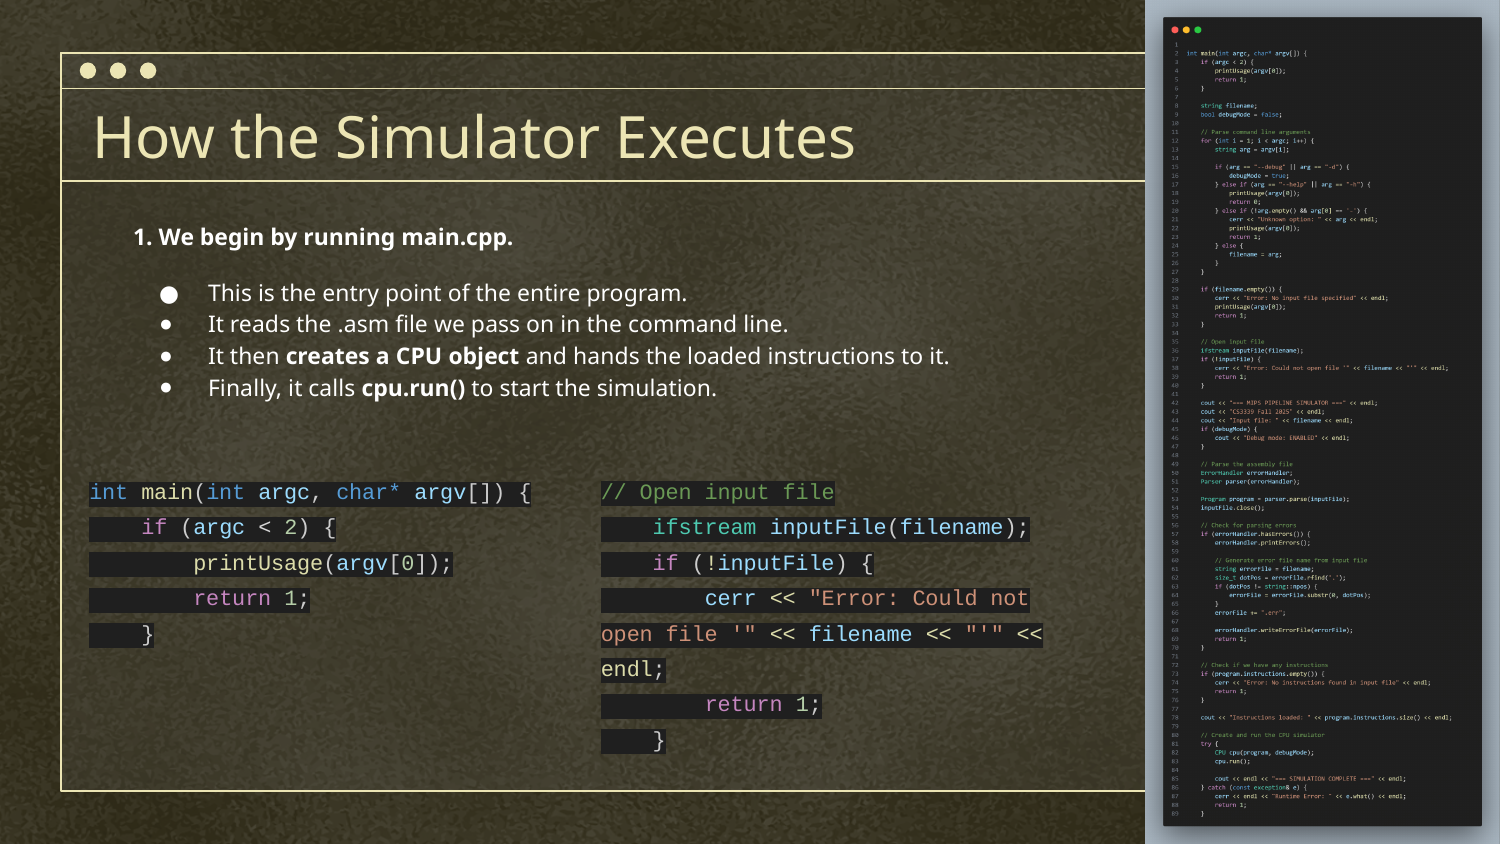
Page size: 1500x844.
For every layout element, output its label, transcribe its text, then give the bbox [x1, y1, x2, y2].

title How the Simulator Executes [77, 88, 1140, 182]
text_box // Open input file ifstream inputFile(filename); if (!inputFile) { cerr << "Error: Could not open file '" << filename << "'" << endl; return 1; } [585, 453, 1078, 767]
list 1. We begin by running main.cpp. This is the entry point of the entire program. It reads the .asm file we pass on in the command line. It then creates a CPU object and hands the loaded instructions to it. Finally, it calls cpu.run() to start the simulation. [118, 202, 1140, 756]
picture [1145, 0, 1500, 844]
text_box int main(int argc, char* argv[]) { if (argc < 2) { printUsage(argv[0]); return 1; } [74, 453, 567, 661]
